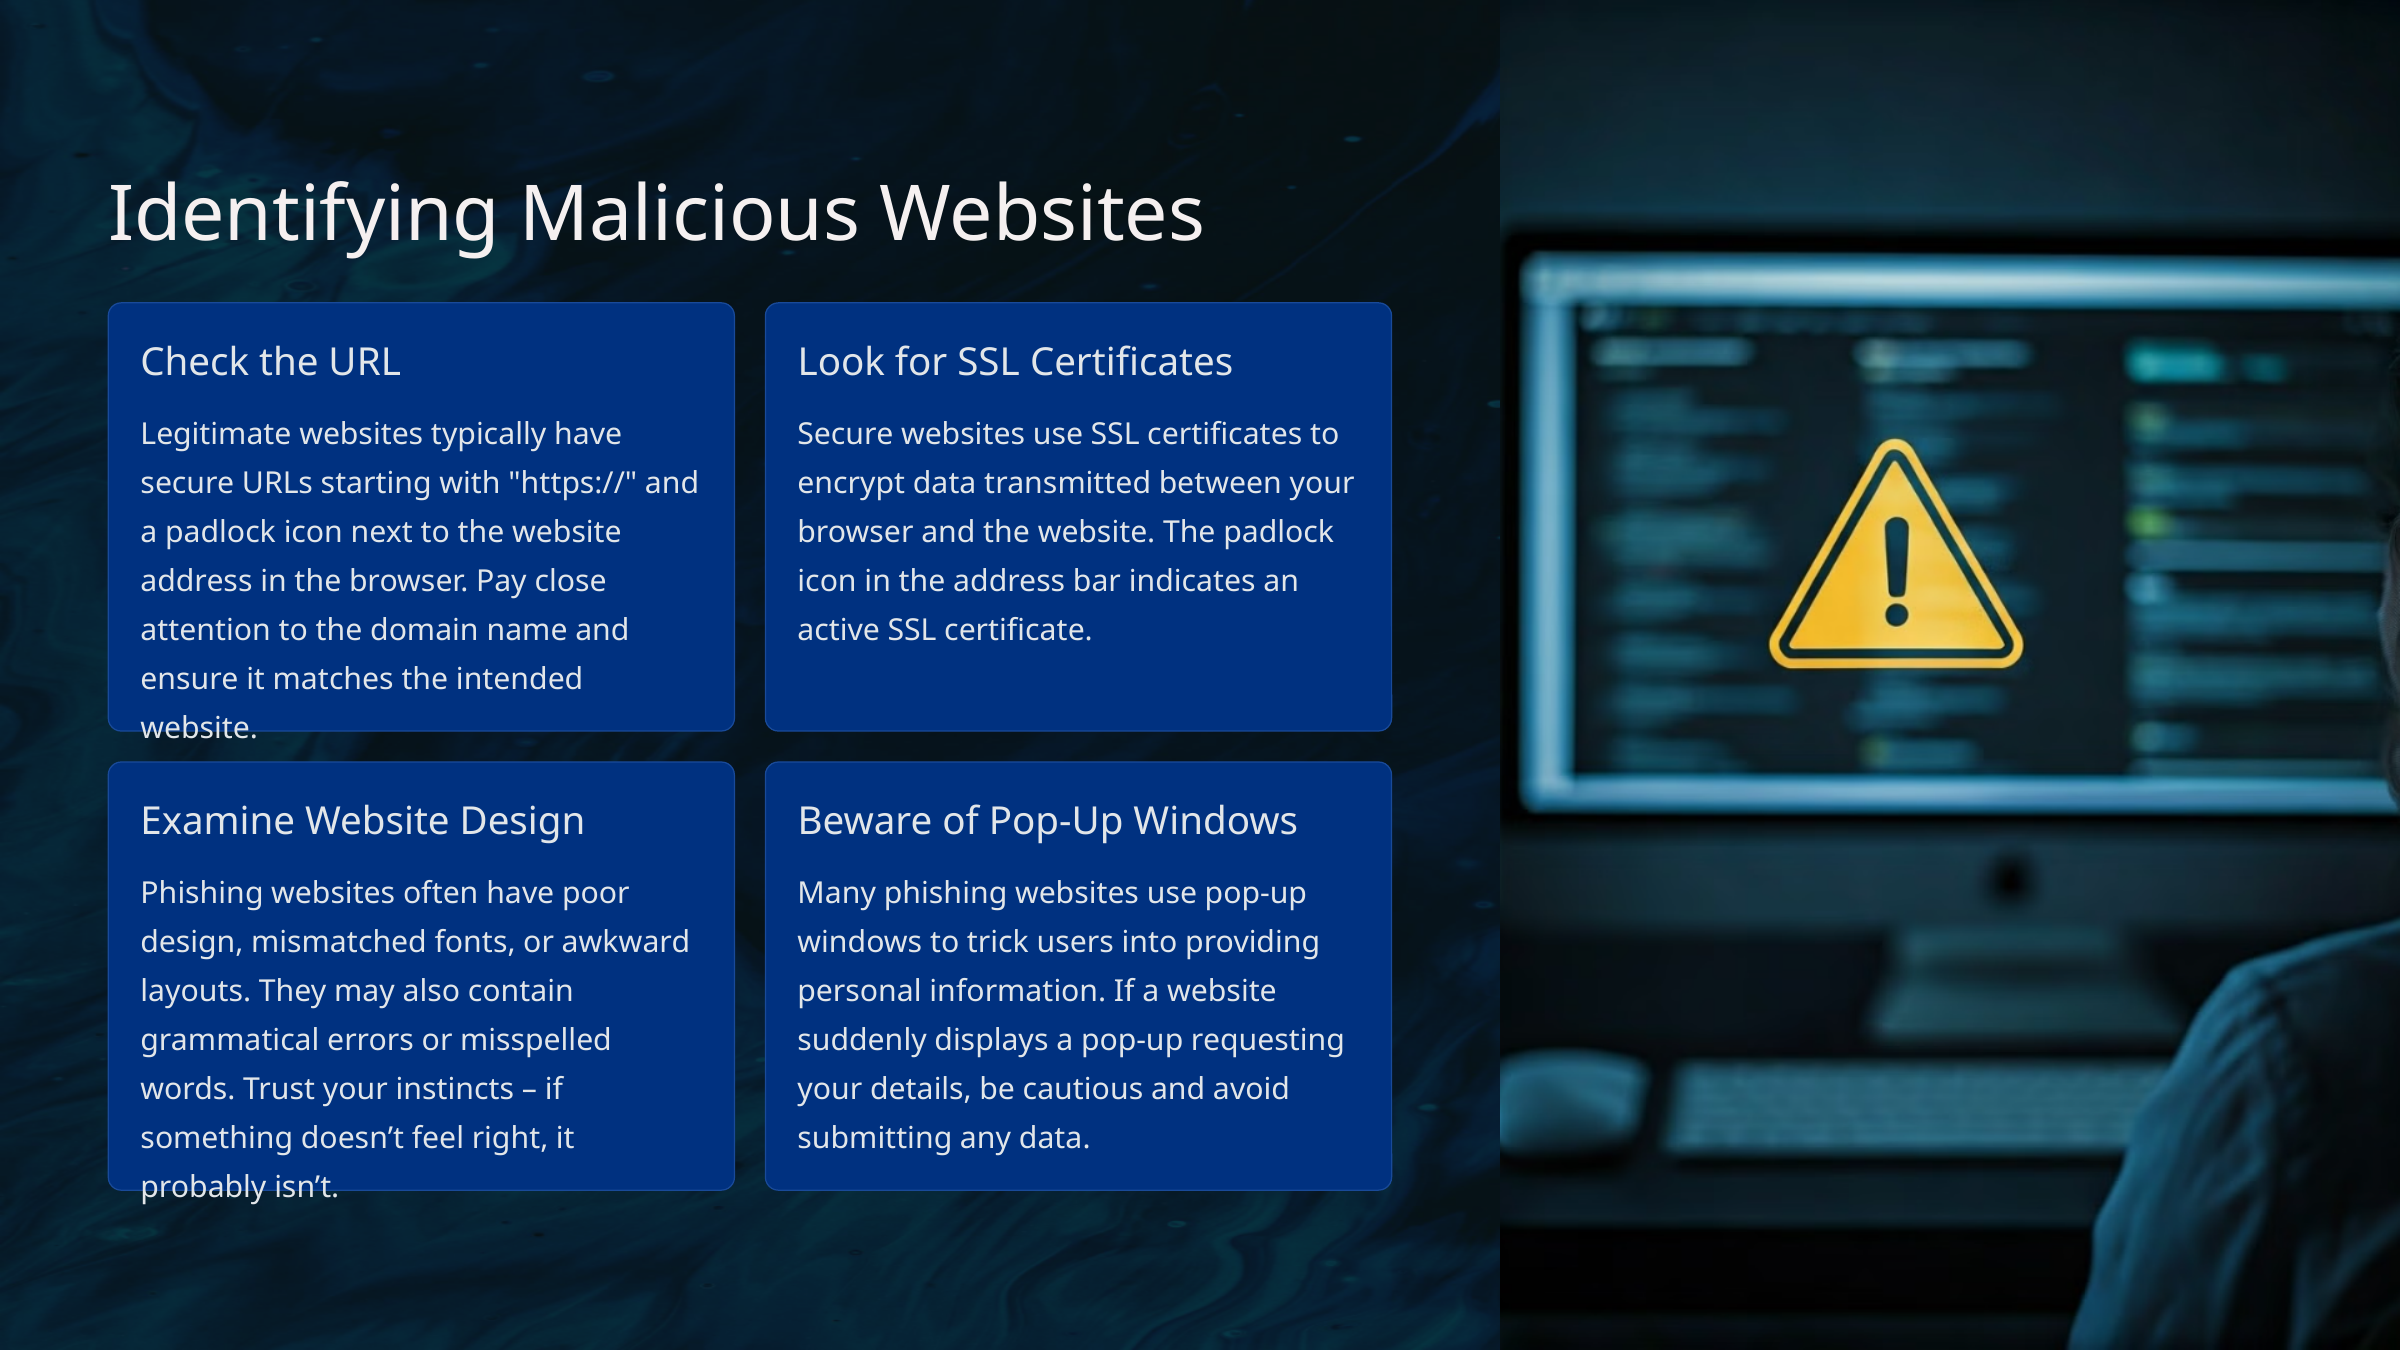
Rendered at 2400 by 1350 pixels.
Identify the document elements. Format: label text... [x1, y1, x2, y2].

text_box Beware of Pop-Up Windows [797, 794, 1254, 843]
text_box Phishing websites often have poor design, mismatched fonts, or awkward layouts. They may also contain grammatical errors or misspelled words. Trust your instincts – if something doesn’t feel right, it probably isn’t. [140, 861, 703, 1158]
text_box Many phishing websites use pop-up windows to trick users into providing personal information. If a website suddenly displays a pop-up requesting your details, be cautious and avoid submitting any data. [797, 861, 1360, 1158]
text_box Look for SSL Certificates [797, 335, 1200, 384]
text_box [108, 761, 735, 1191]
picture [0, 0, 2400, 1350]
text_box Examine Website Design [140, 794, 540, 843]
text_box Check the URL [140, 335, 528, 384]
text_box [108, 302, 735, 732]
text_box Secure websites use SSL certificates to encrypt data transmitted between your browser and the website. The padlock icon in the address bar indicates an active SSL certificate. [797, 401, 1360, 650]
text_box Legitimate websites typically have secure URLs starting with "https://" and a padlock icon next to the website address in the browser. Pay close attention to the domain name and ensure it matches the intended website. [140, 401, 703, 699]
text_box [765, 761, 1392, 1191]
text_box [765, 302, 1392, 732]
text_box Identifying Malicious Websites [108, 159, 1103, 257]
